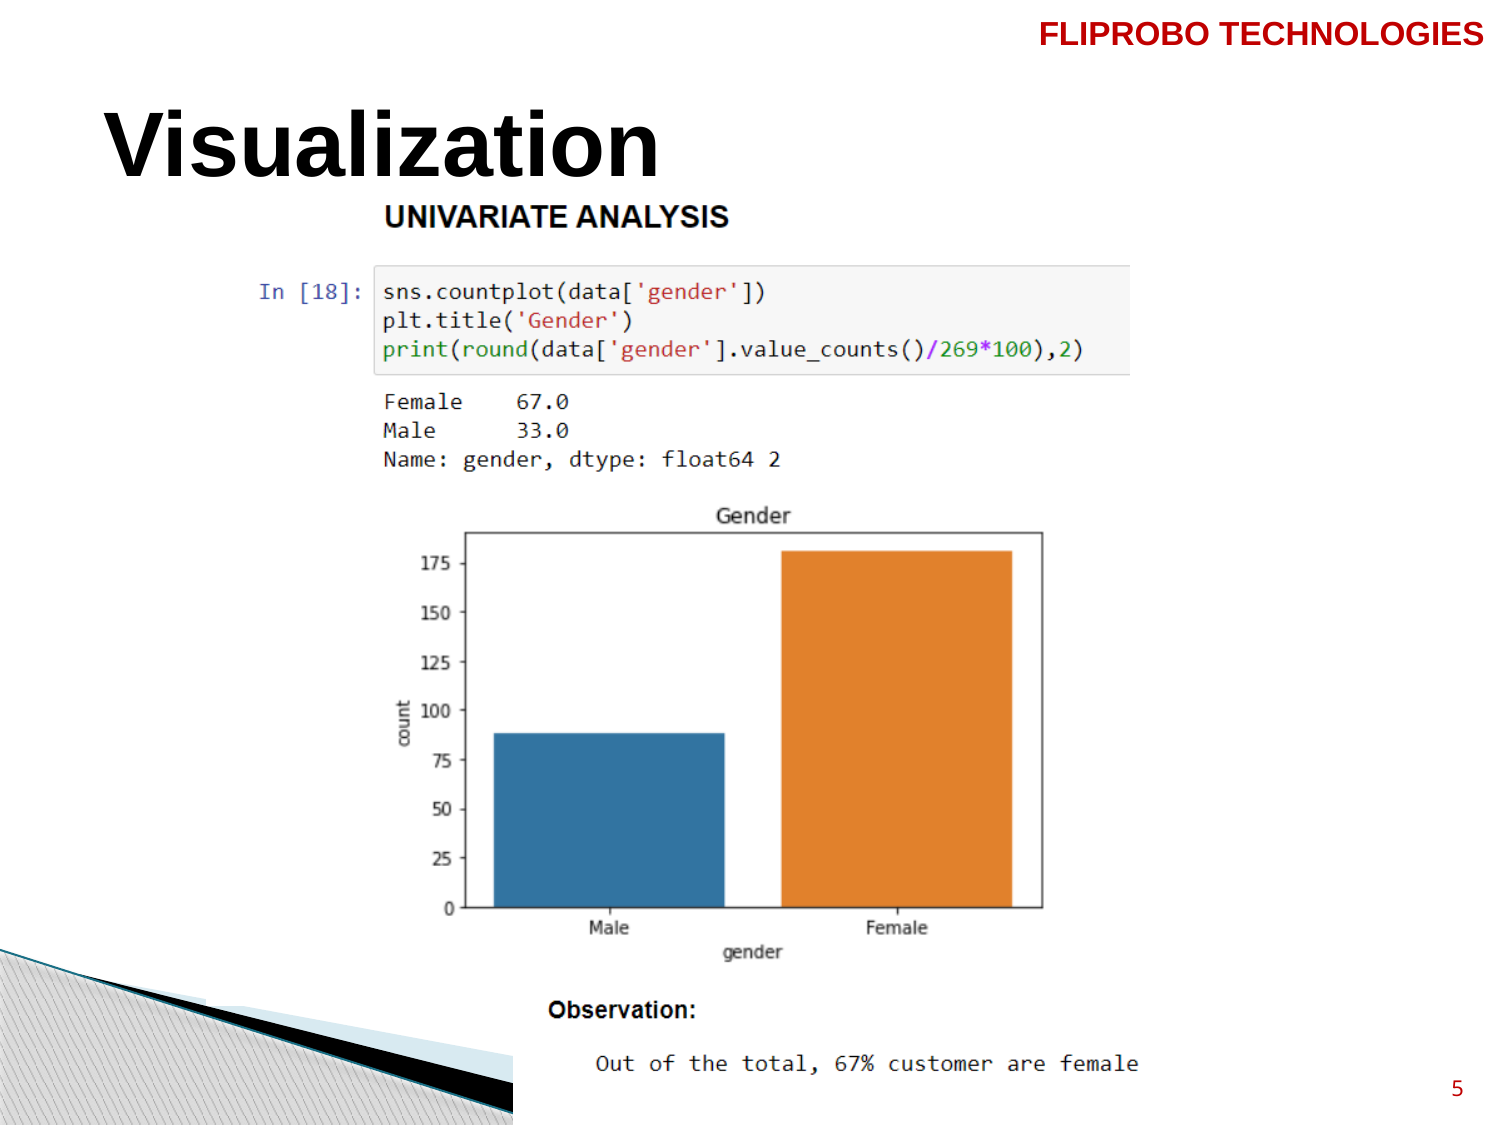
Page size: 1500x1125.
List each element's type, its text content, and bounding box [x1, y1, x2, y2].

picture [206, 184, 1225, 1125]
title Visualization [88, 78, 1371, 201]
slide_number 5 [1399, 1051, 1479, 1112]
footer FLIPROBO TECHNOLOGIES [838, 0, 1500, 60]
